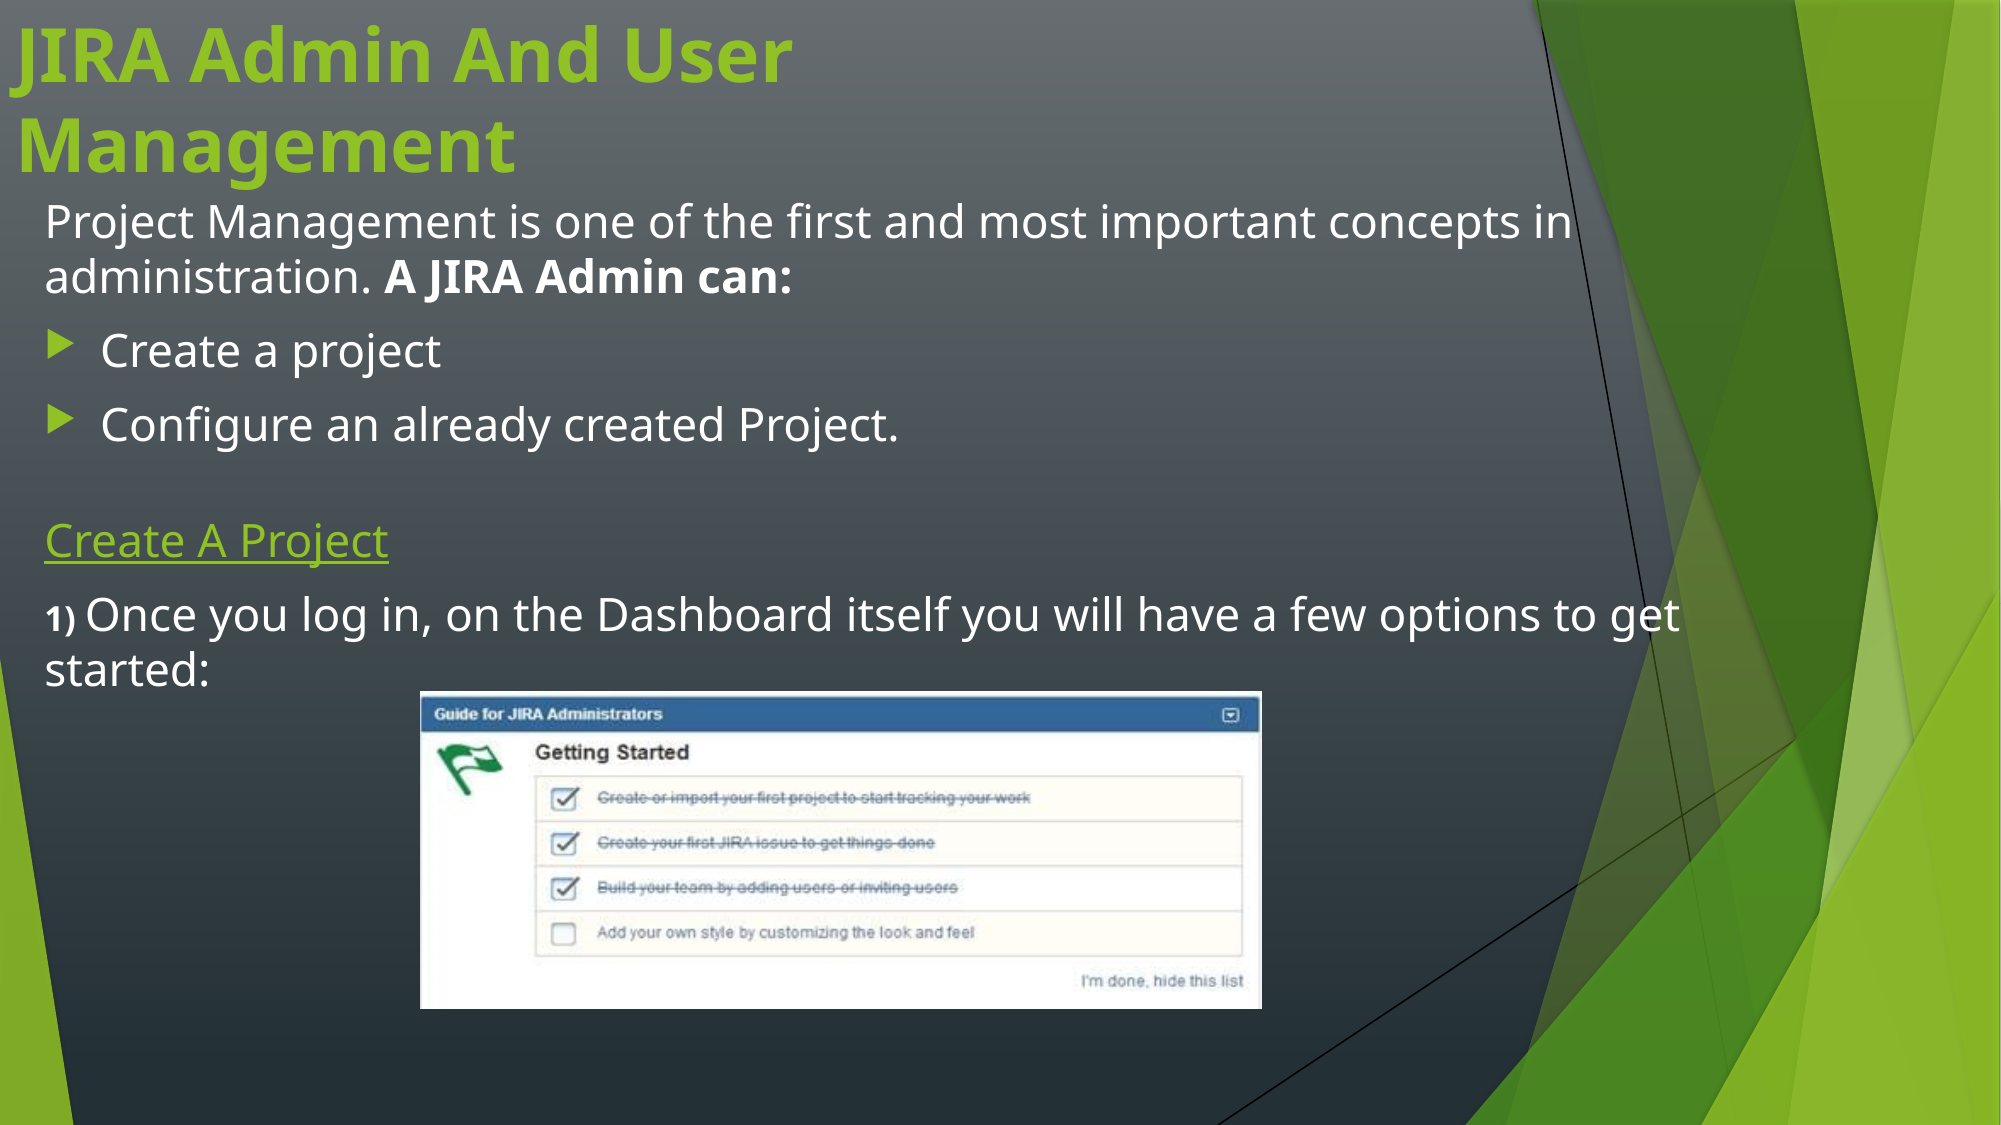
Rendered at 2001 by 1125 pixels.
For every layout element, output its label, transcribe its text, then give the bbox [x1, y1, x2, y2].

picture [419, 691, 1262, 1010]
list Project Management is one of the first and most important concepts in administration. A JIRA Admin can: Create a project Configure an already created Project. Create A Project 1) Once you log in, on the Dashboard itself you will have a few options to get started: [29, 129, 1855, 1069]
title JIRA Admin And User Management [0, 0, 1237, 155]
